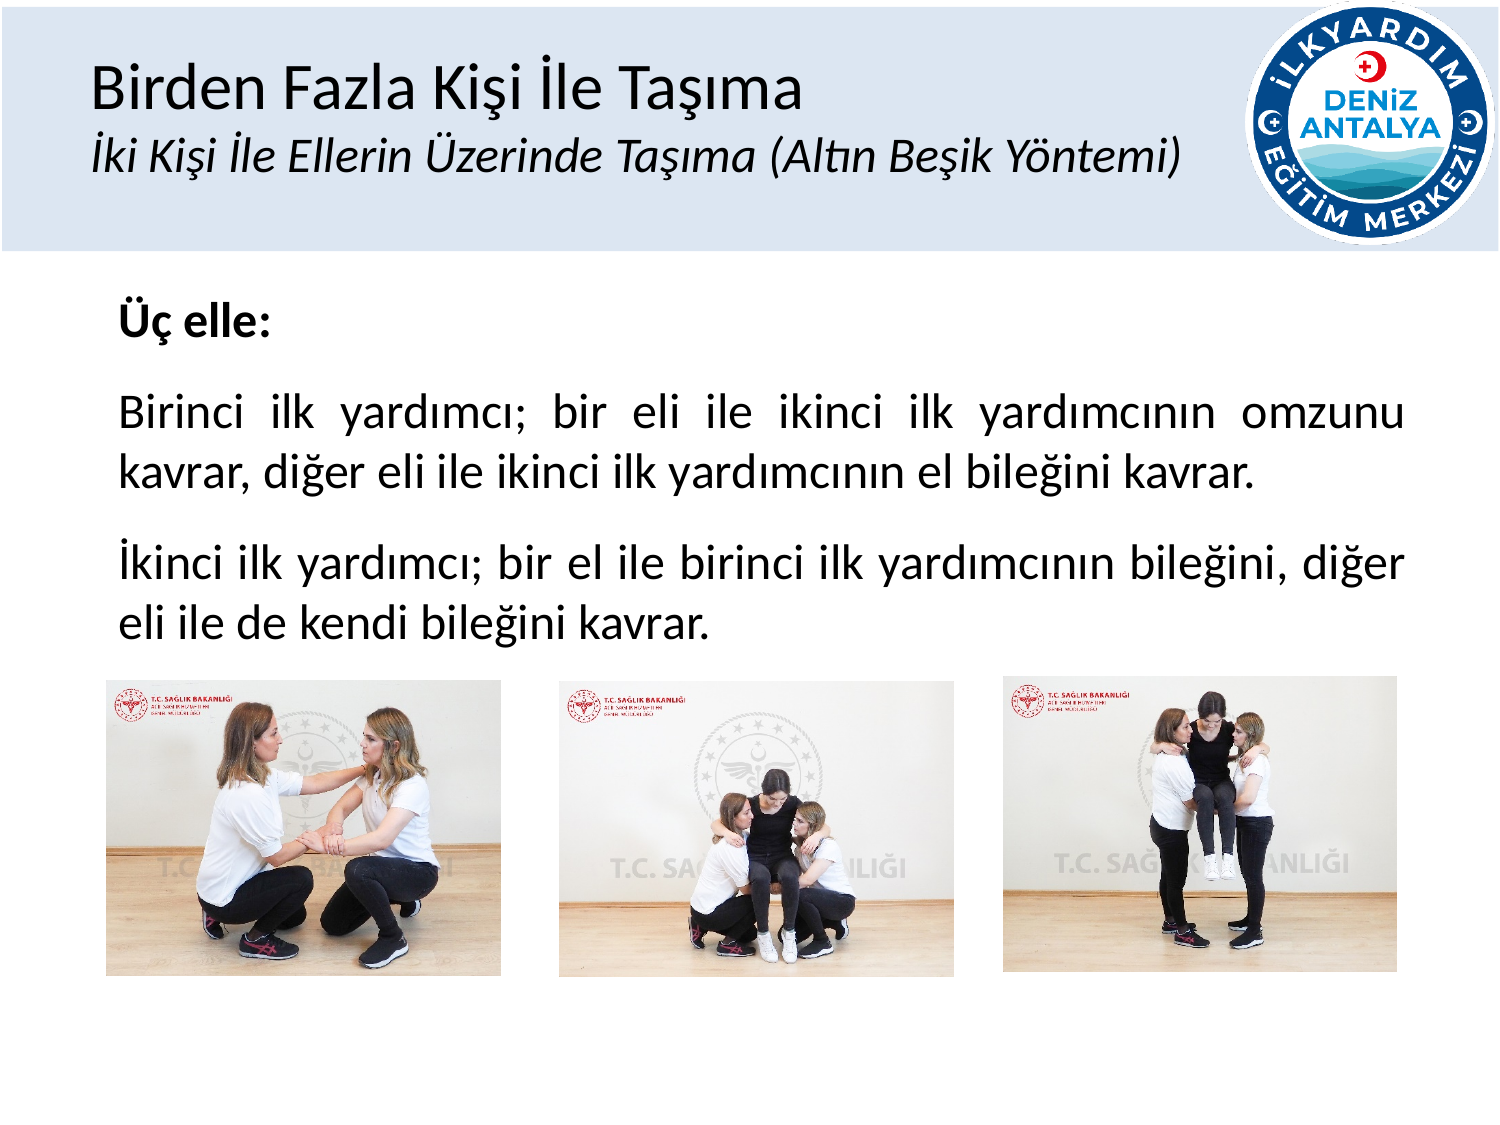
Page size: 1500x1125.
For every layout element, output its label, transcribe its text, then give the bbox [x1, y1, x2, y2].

picture [1245, 0, 1495, 245]
picture [559, 680, 954, 977]
title Birden Fazla Kişi İle Taşıma İki Kişi İle Ellerin Üzerinde Taşıma (Altın Beşik Yöntemi) [75, 19, 1240, 206]
text_box [1492, 246, 1500, 253]
picture [106, 680, 501, 977]
list Üç elle: Birinci ilk yardımcı; bir eli ile ikinci ilk yardımcının omzunu kavrar, diğer eli ile ikinci ilk yardımcının el bileğini kavrar. İkinci ilk yardımcı; bir el ile birinci ilk yardımcının bileğini, diğer eli ile de kendi bileğini kavrar. [28, 280, 1423, 694]
text_box [0, 5, 1248, 253]
picture [1002, 676, 1398, 972]
